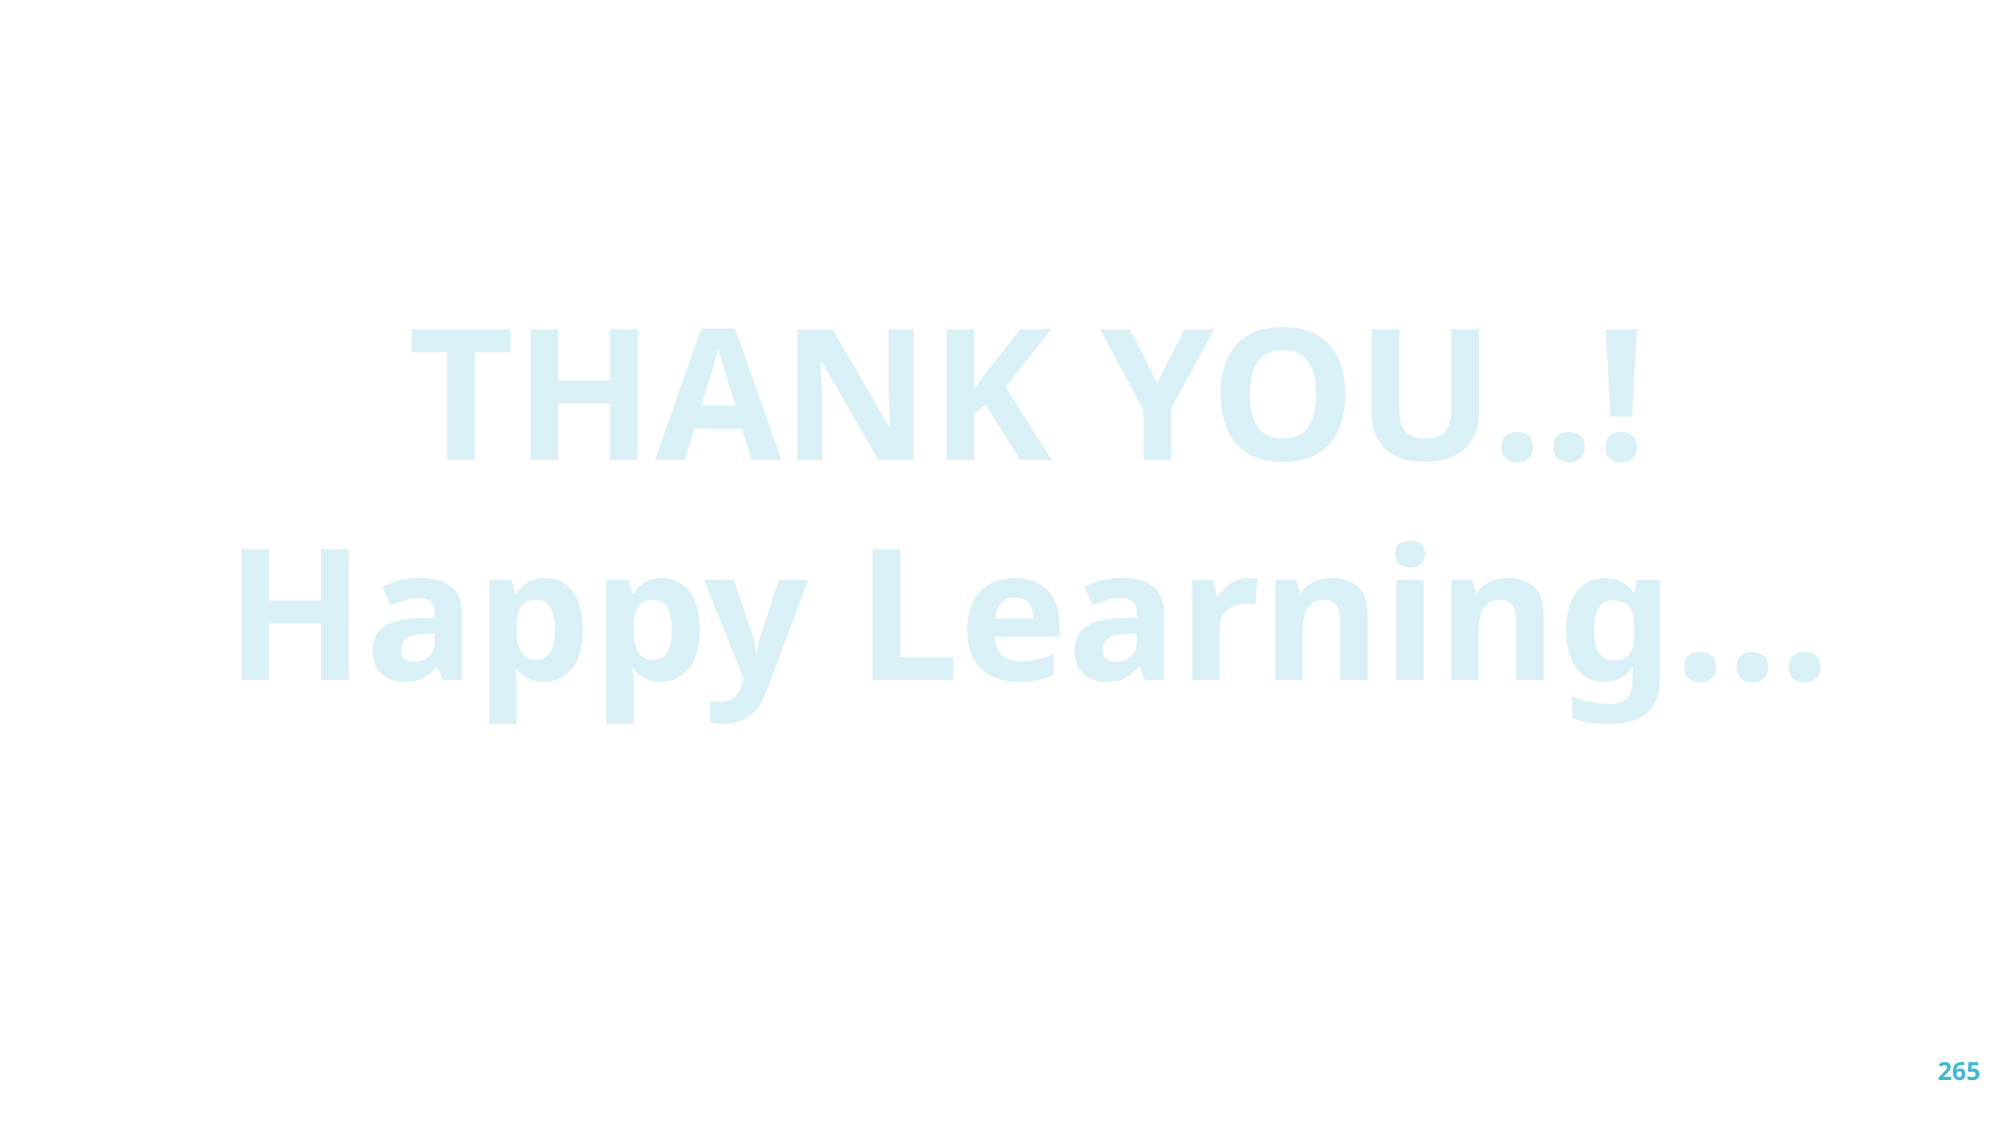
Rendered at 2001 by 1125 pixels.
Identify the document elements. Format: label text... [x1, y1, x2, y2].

text_box THANK YOU..! Happy Learning… [210, 269, 1848, 725]
slide_number 265 [1744, 1042, 1996, 1103]
